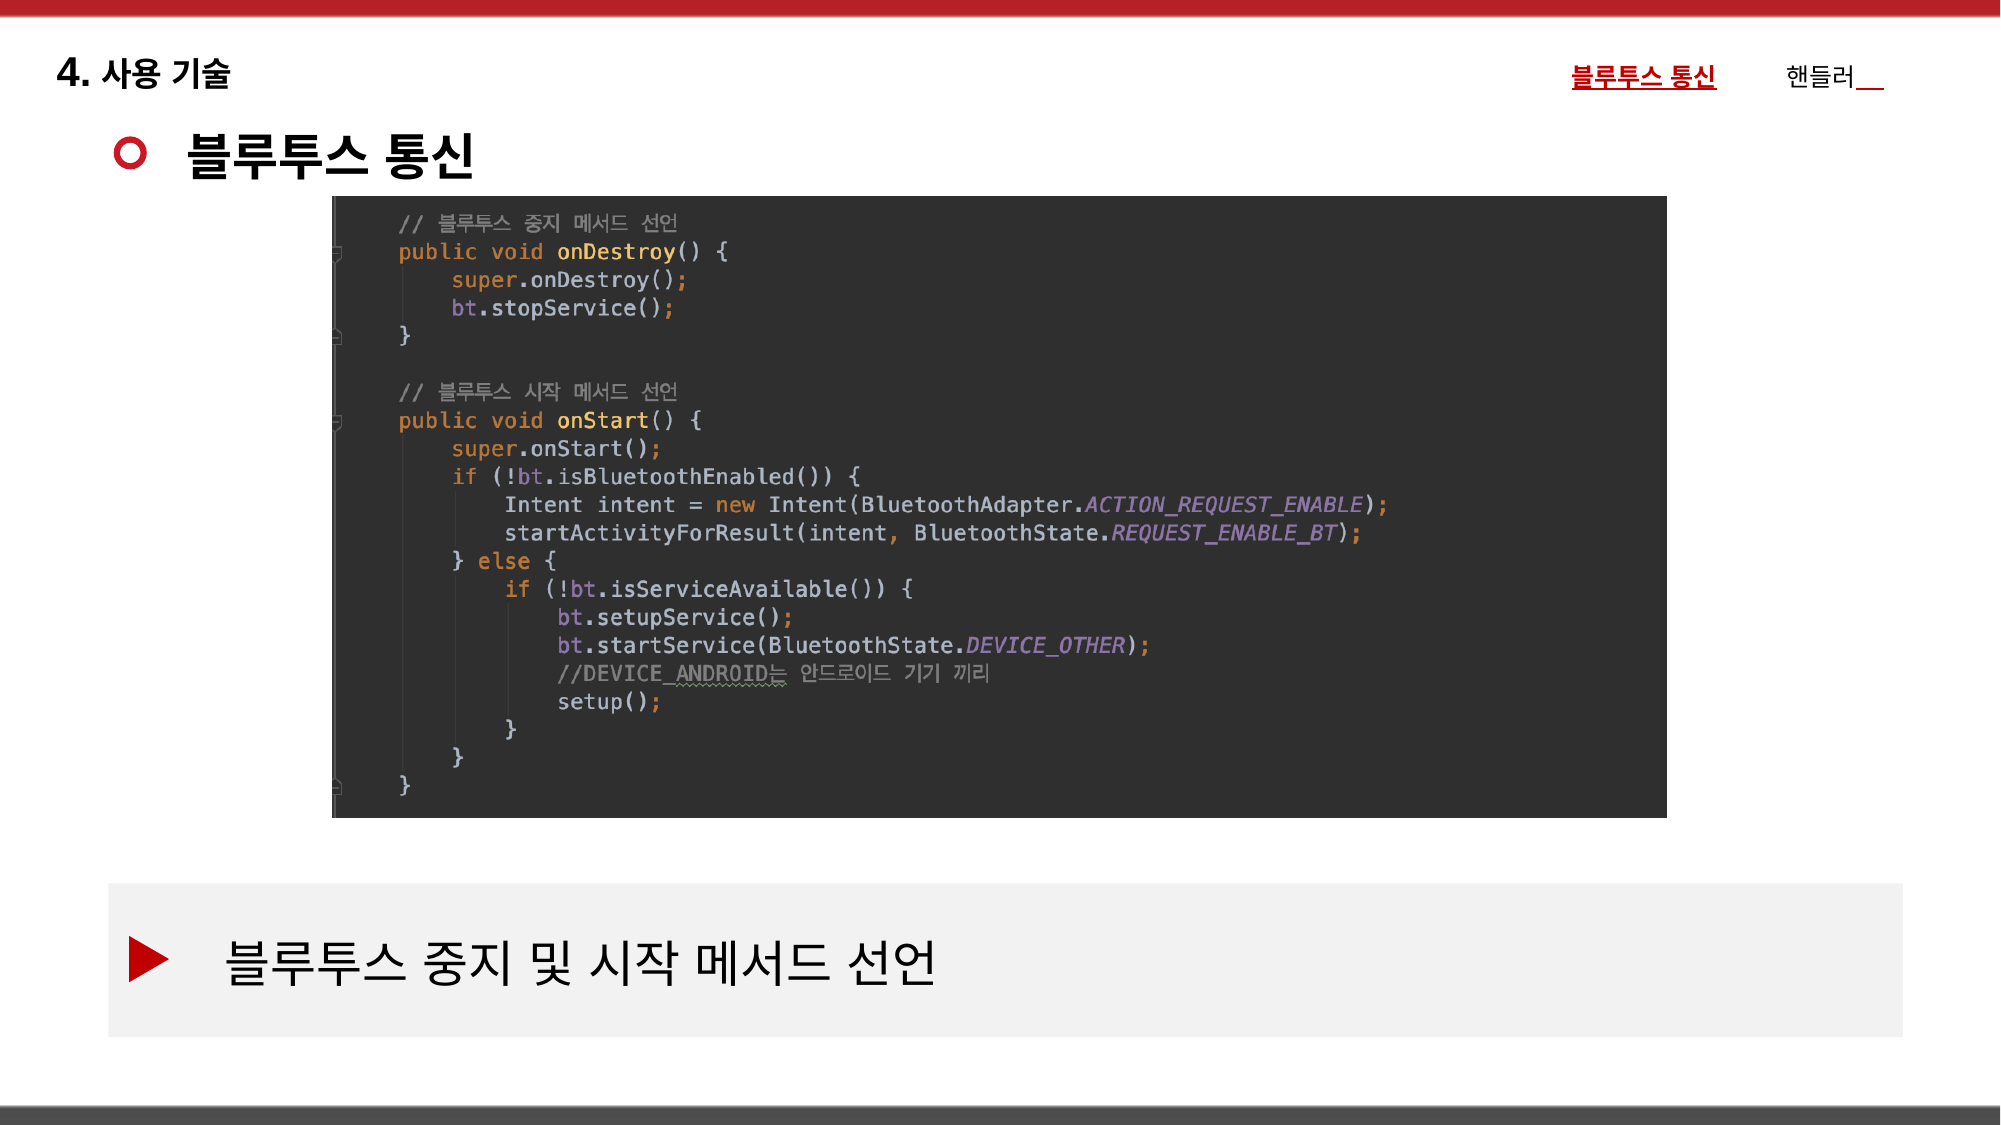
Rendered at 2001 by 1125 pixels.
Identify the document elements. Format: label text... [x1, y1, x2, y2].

text_box 블루투스 중지 및 시작 메서드 선언 [209, 925, 954, 1000]
text_box [115, 138, 145, 168]
text_box 블루투스 통신 핸들러 [1556, 53, 1938, 99]
text_box 블루투스 통신 [172, 118, 492, 193]
picture [0, 0, 2001, 1125]
text_box [129, 936, 170, 983]
text_box 4.사용 기술 [41, 37, 423, 103]
text_box [107, 882, 1904, 1038]
